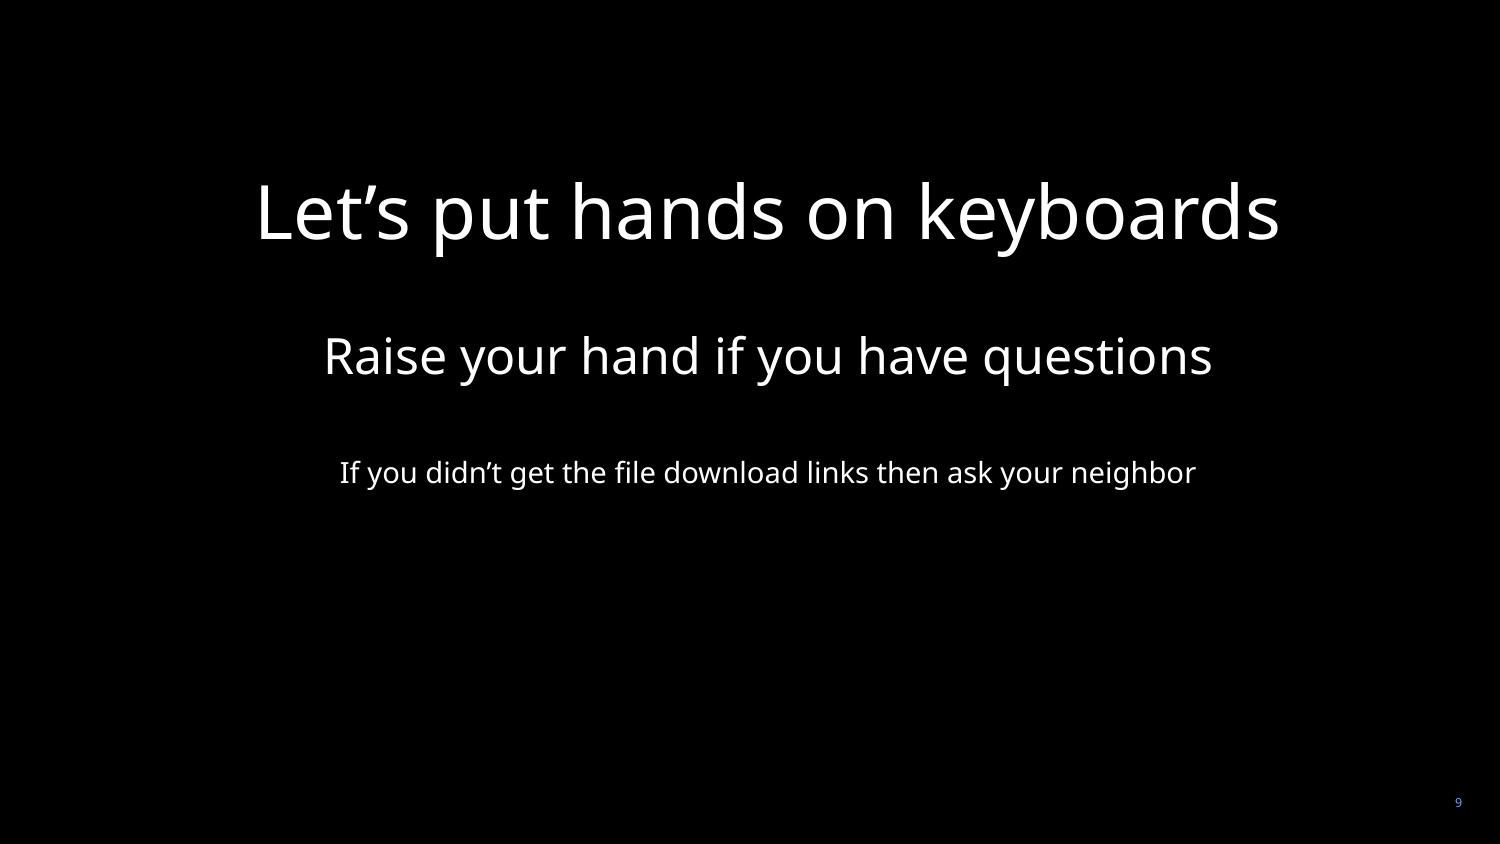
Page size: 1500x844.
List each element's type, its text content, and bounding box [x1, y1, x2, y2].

slide_number 9 [1125, 791, 1463, 815]
text_box Let’s put hands on keyboards Raise your hand if you have questions If you didn’t get the file download links then ask your neighbor [69, 156, 1468, 532]
